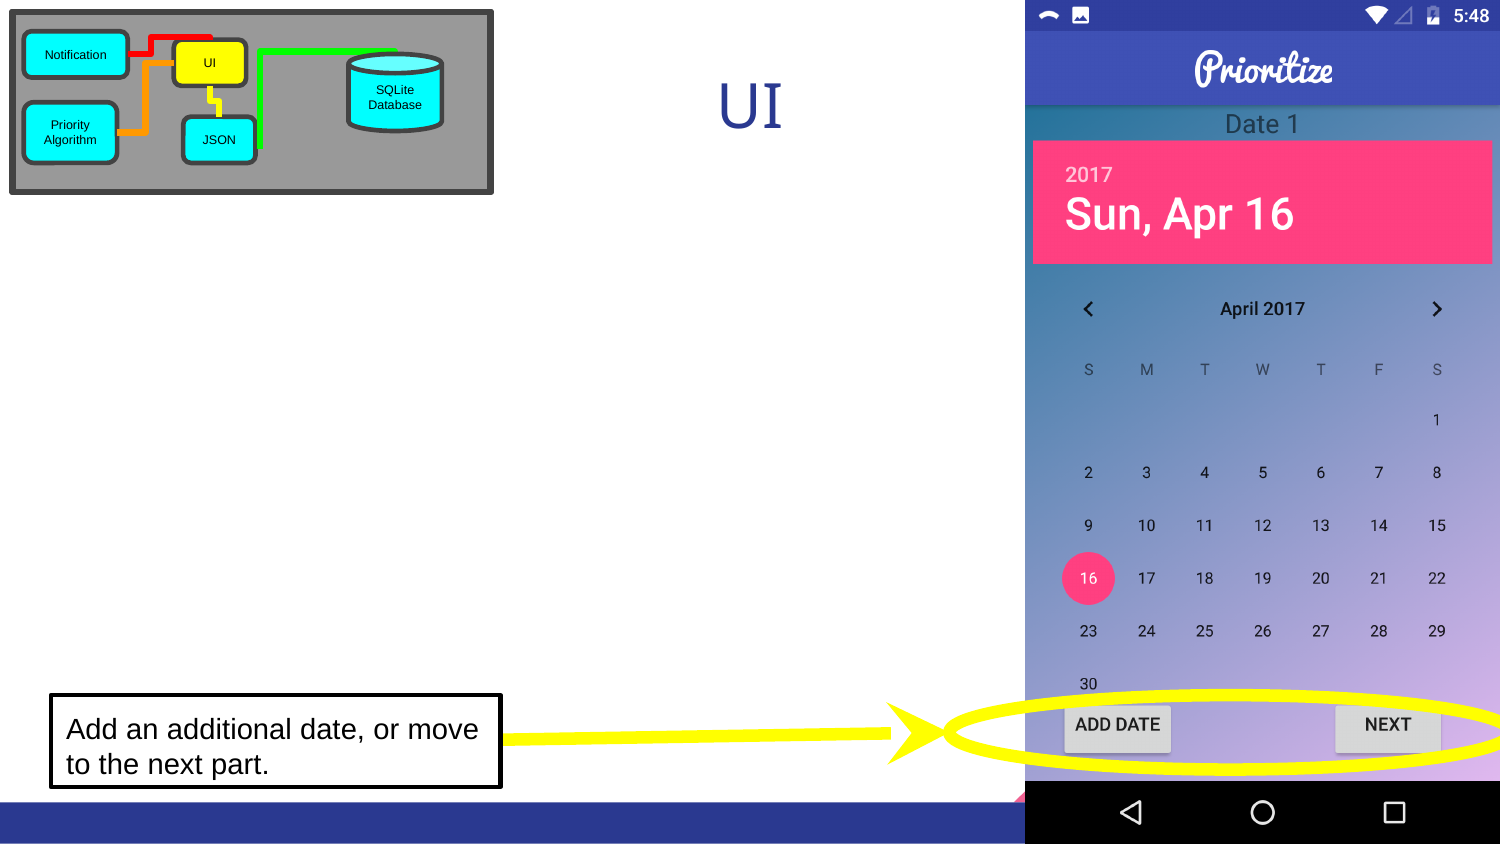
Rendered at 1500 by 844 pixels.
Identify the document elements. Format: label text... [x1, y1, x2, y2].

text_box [500, 732, 950, 740]
text_box [949, 707, 1020, 758]
title UI [496, 50, 1020, 151]
text_box Add an additional date, or move to the next part. [51, 695, 501, 787]
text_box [12, 11, 491, 193]
picture [1025, 0, 1500, 844]
